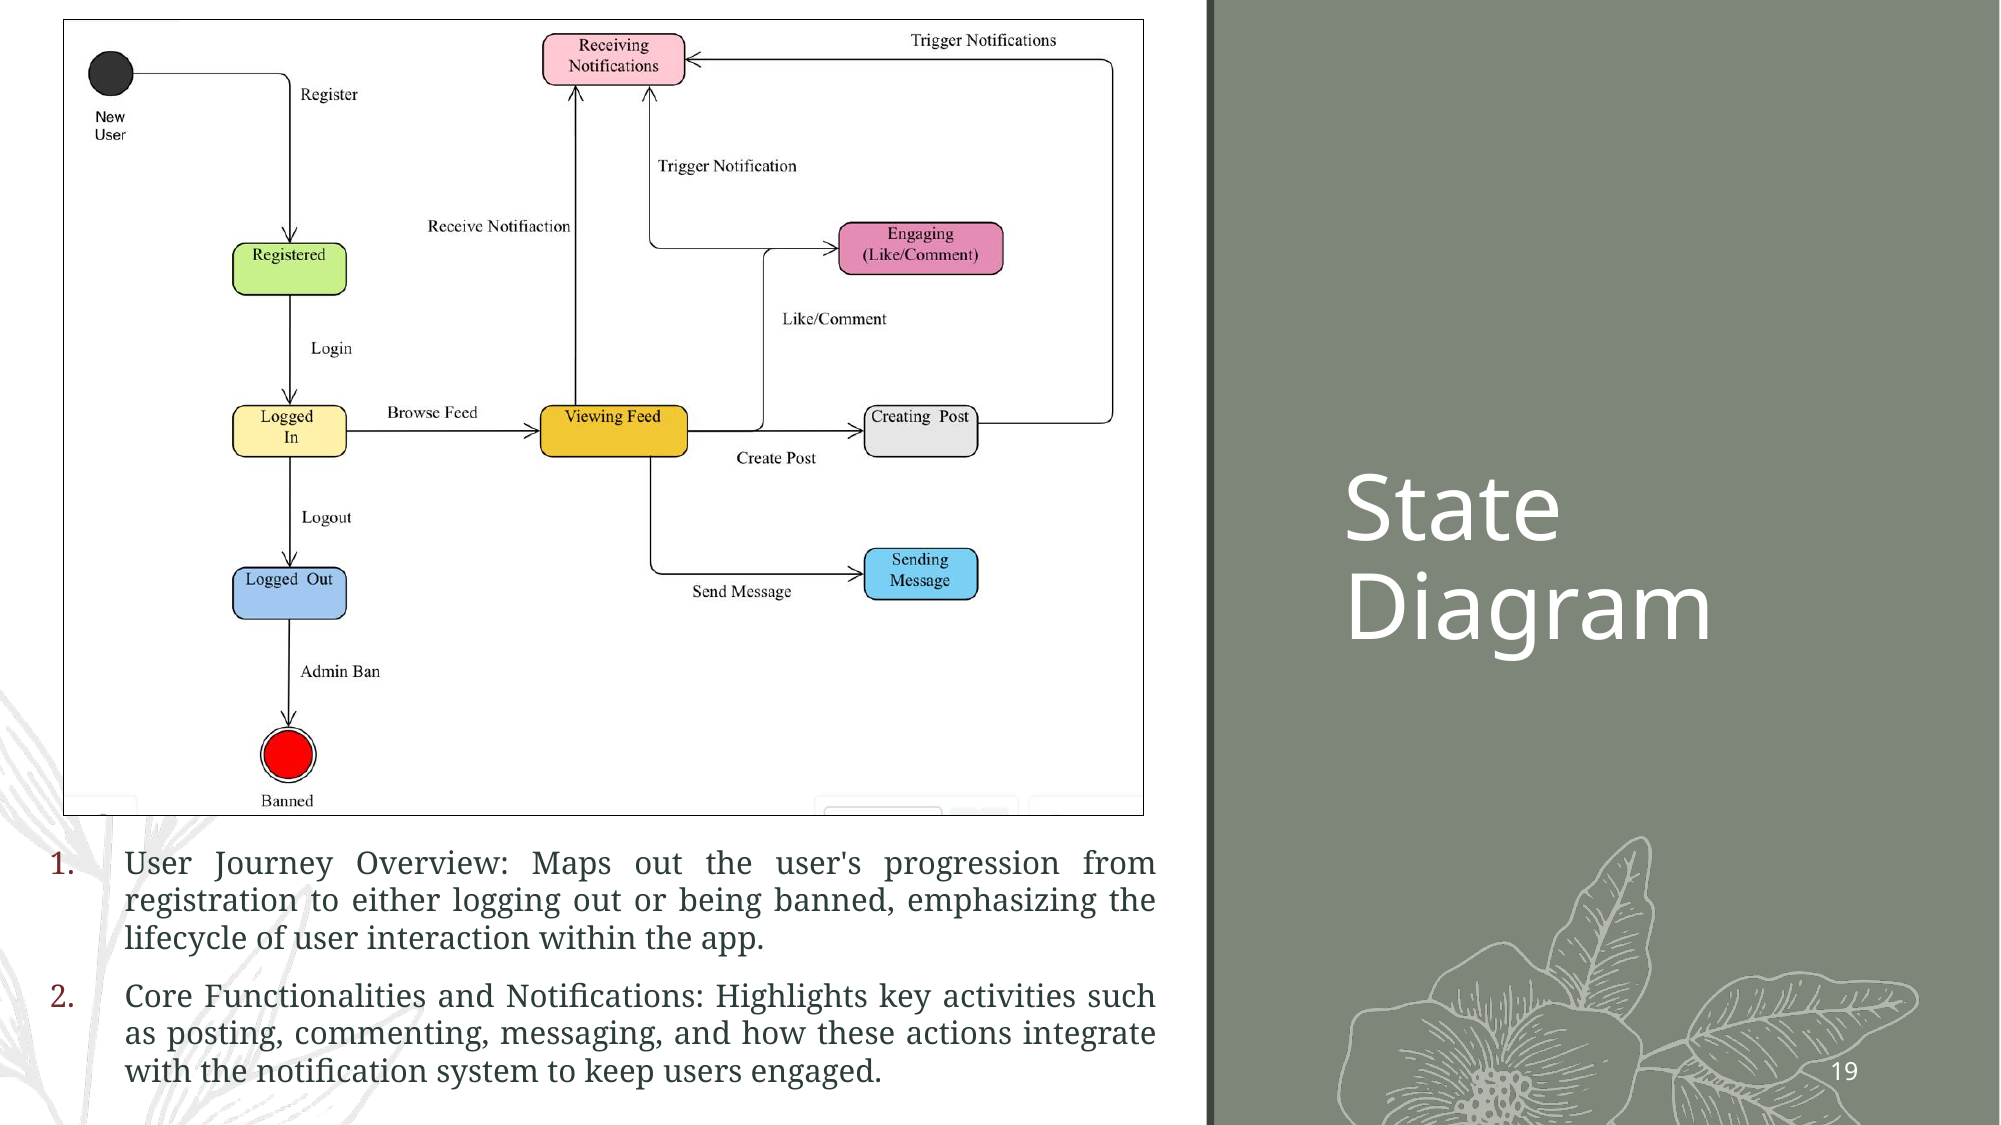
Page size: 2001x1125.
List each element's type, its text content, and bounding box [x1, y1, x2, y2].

picture [1312, 811, 1944, 1125]
title State Diagram [1328, 231, 1886, 890]
text_box User Journey Overview: Maps out the user's progression from registration to either logging out or being banned, emphasizing the lifecycle of user interaction within the app. Core Functionalities and Notifications: Highlights key activities such as posting, commenting, messaging, and how these actions integrate with the notification system to keep users engaged. [34, 835, 1173, 1125]
picture [0, 19, 1144, 1125]
slide_number 19 [1744, 1042, 1874, 1103]
